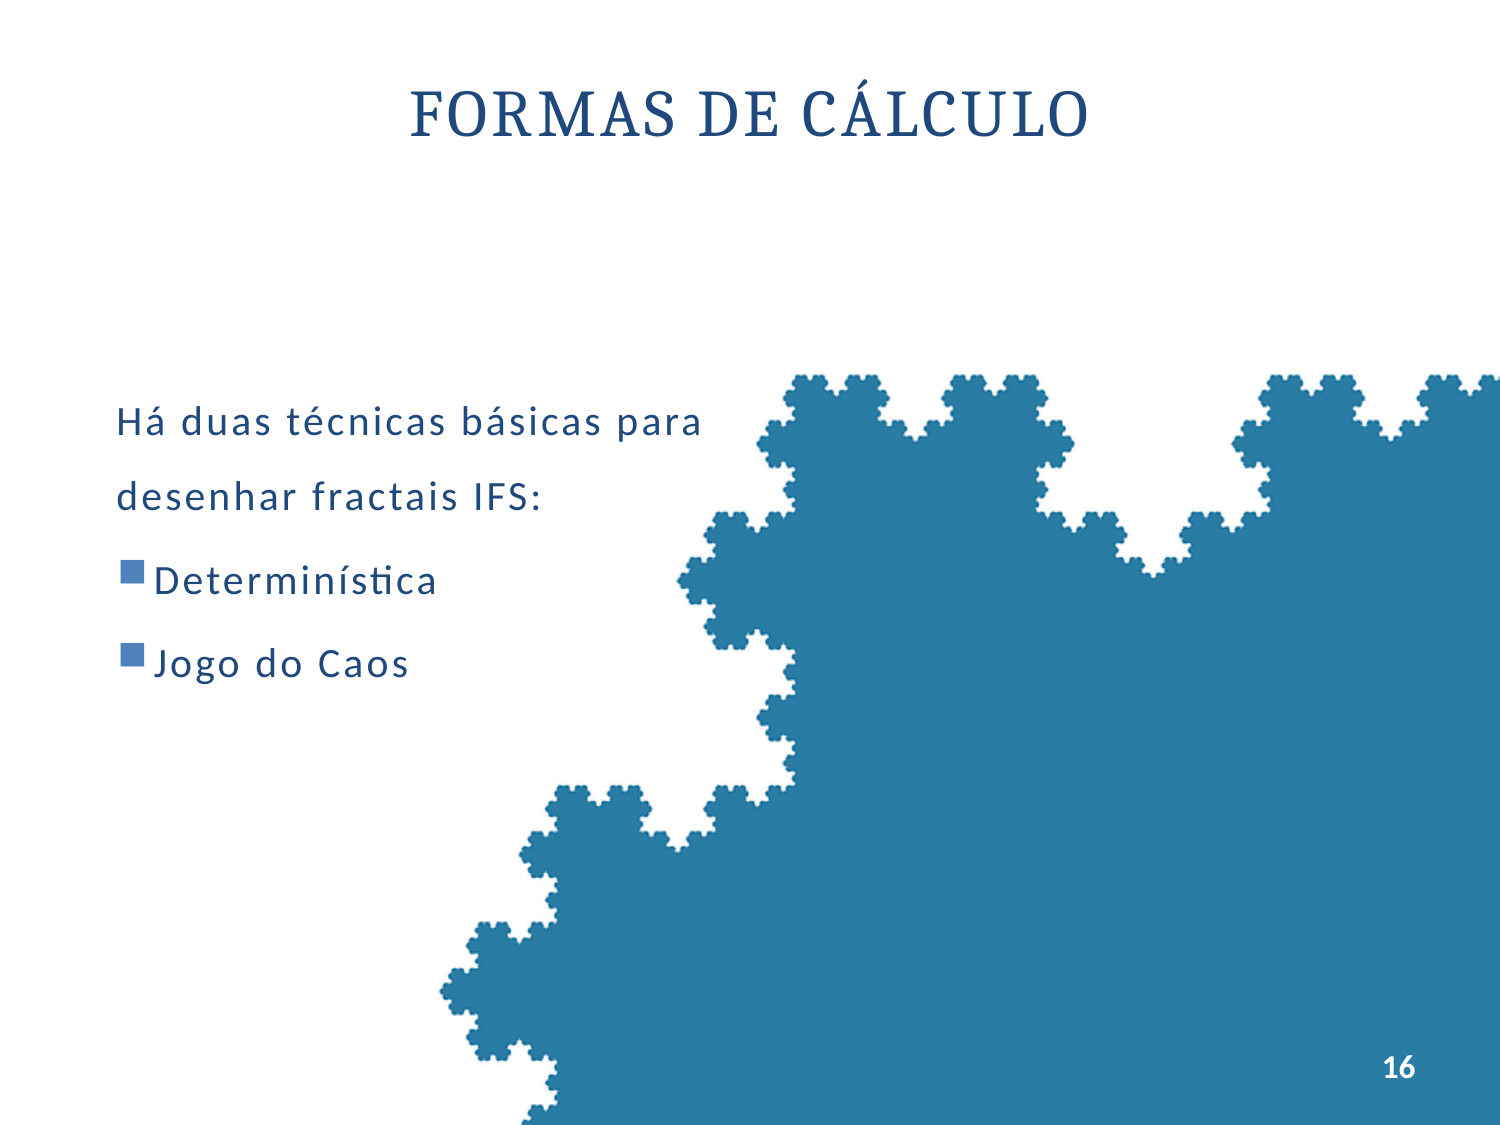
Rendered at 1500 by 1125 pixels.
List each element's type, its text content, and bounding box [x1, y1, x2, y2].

picture [93, 280, 1500, 1125]
title Formas de cálculo [62, 58, 1438, 161]
